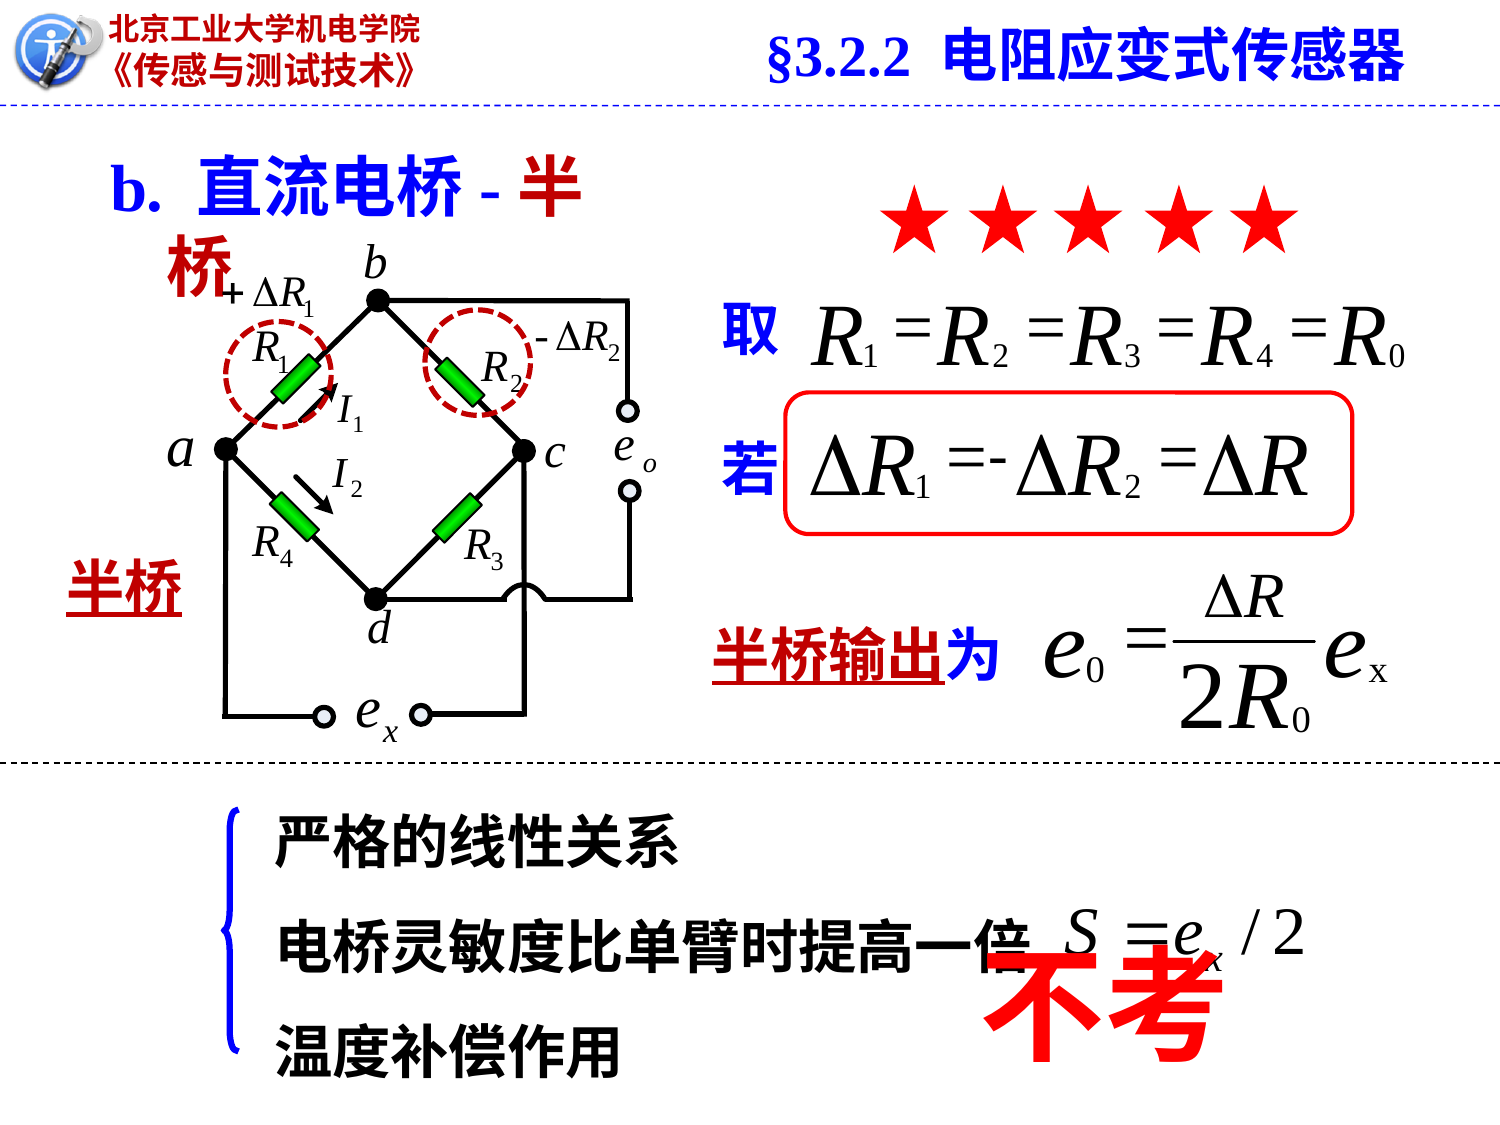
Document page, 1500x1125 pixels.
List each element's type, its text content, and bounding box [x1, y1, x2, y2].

text_box 严格的线性关系 电桥灵敏度比单臂时提高一倍 温度补偿作用 [259, 771, 1063, 1056]
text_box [1034, 555, 1400, 744]
text_box 若 [706, 438, 785, 510]
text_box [879, 184, 1299, 254]
text_box 半桥输出为 [697, 624, 1018, 696]
text_box [223, 810, 236, 1051]
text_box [1053, 886, 1318, 989]
text_box [785, 392, 1353, 535]
text_box 不考 [964, 948, 1245, 1084]
text_box 取 [706, 298, 794, 369]
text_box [213, 262, 320, 325]
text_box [155, 231, 677, 760]
picture [11, 4, 107, 100]
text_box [528, 306, 631, 369]
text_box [799, 415, 1337, 522]
title b. 直流电桥-半桥 [95, 137, 648, 242]
text_box §3.2.2 电阻应变式传感器 [750, 10, 1500, 96]
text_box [799, 286, 1419, 381]
text_box 半桥 [51, 555, 150, 627]
